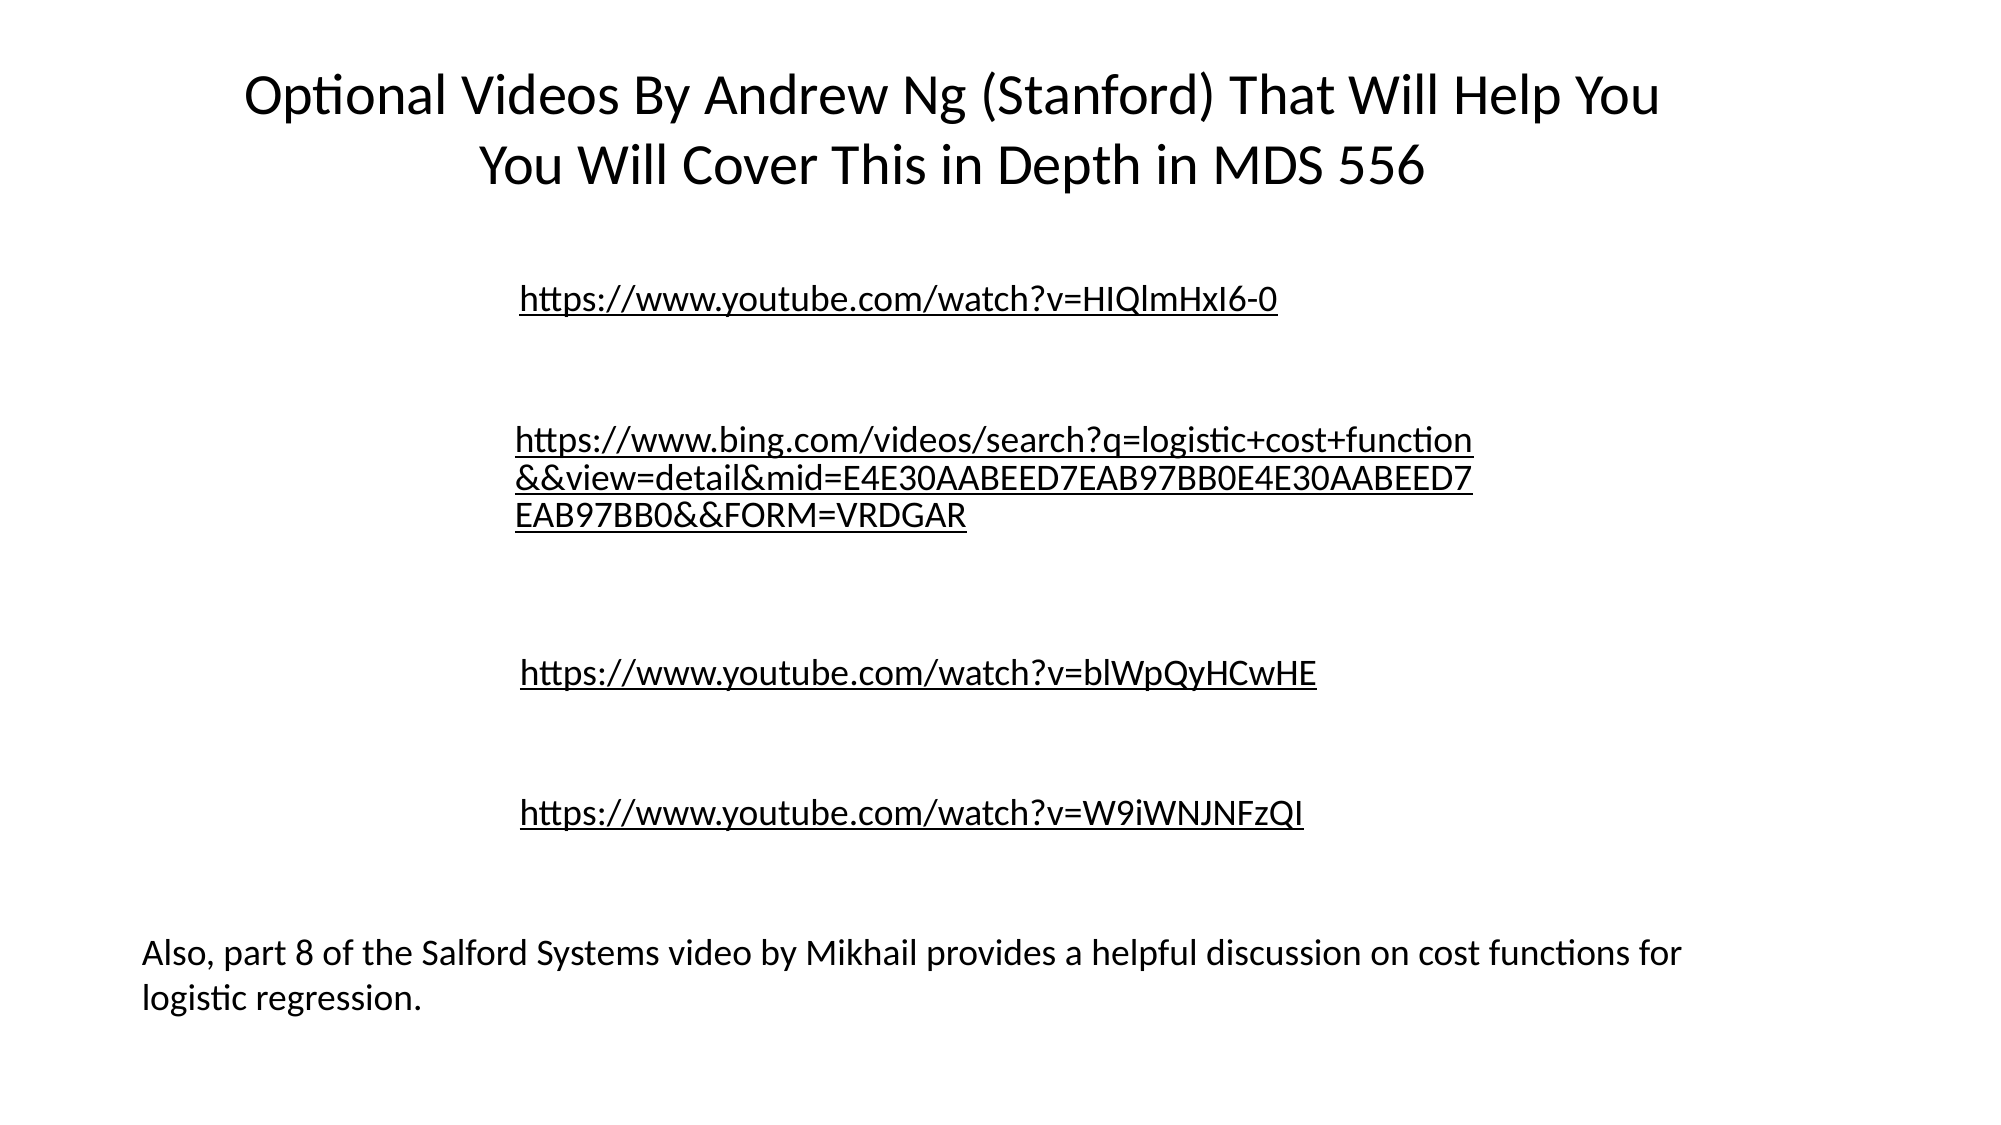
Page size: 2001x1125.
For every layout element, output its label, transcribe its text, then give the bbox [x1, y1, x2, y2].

text_box Also, part 8 of the Salford Systems video by Mikhail provides a helpful discussion on cost functions for logistic regression. [127, 920, 1780, 1026]
text_box https://www.youtube.com/watch?v=blWpQyHCwHE [505, 640, 1341, 701]
text_box https://www.youtube.com/watch?v=W9iWNJNFzQI [504, 780, 1328, 841]
text_box https://www.bing.com/videos/search?q=logistic+cost+function&&view=detail&mid=E4E30AABEED7EAB97BB0E4E30AABEED7EAB97BB0&&FORM=VRDGAR [500, 408, 1500, 513]
text_box https://www.youtube.com/watch?v=HIQlmHxI6-0 [504, 266, 1302, 327]
text_box Optional Videos By Andrew Ng (Stanford) That Will Help You You Will Cover This in Depth in MDS 556 [105, 48, 1800, 204]
